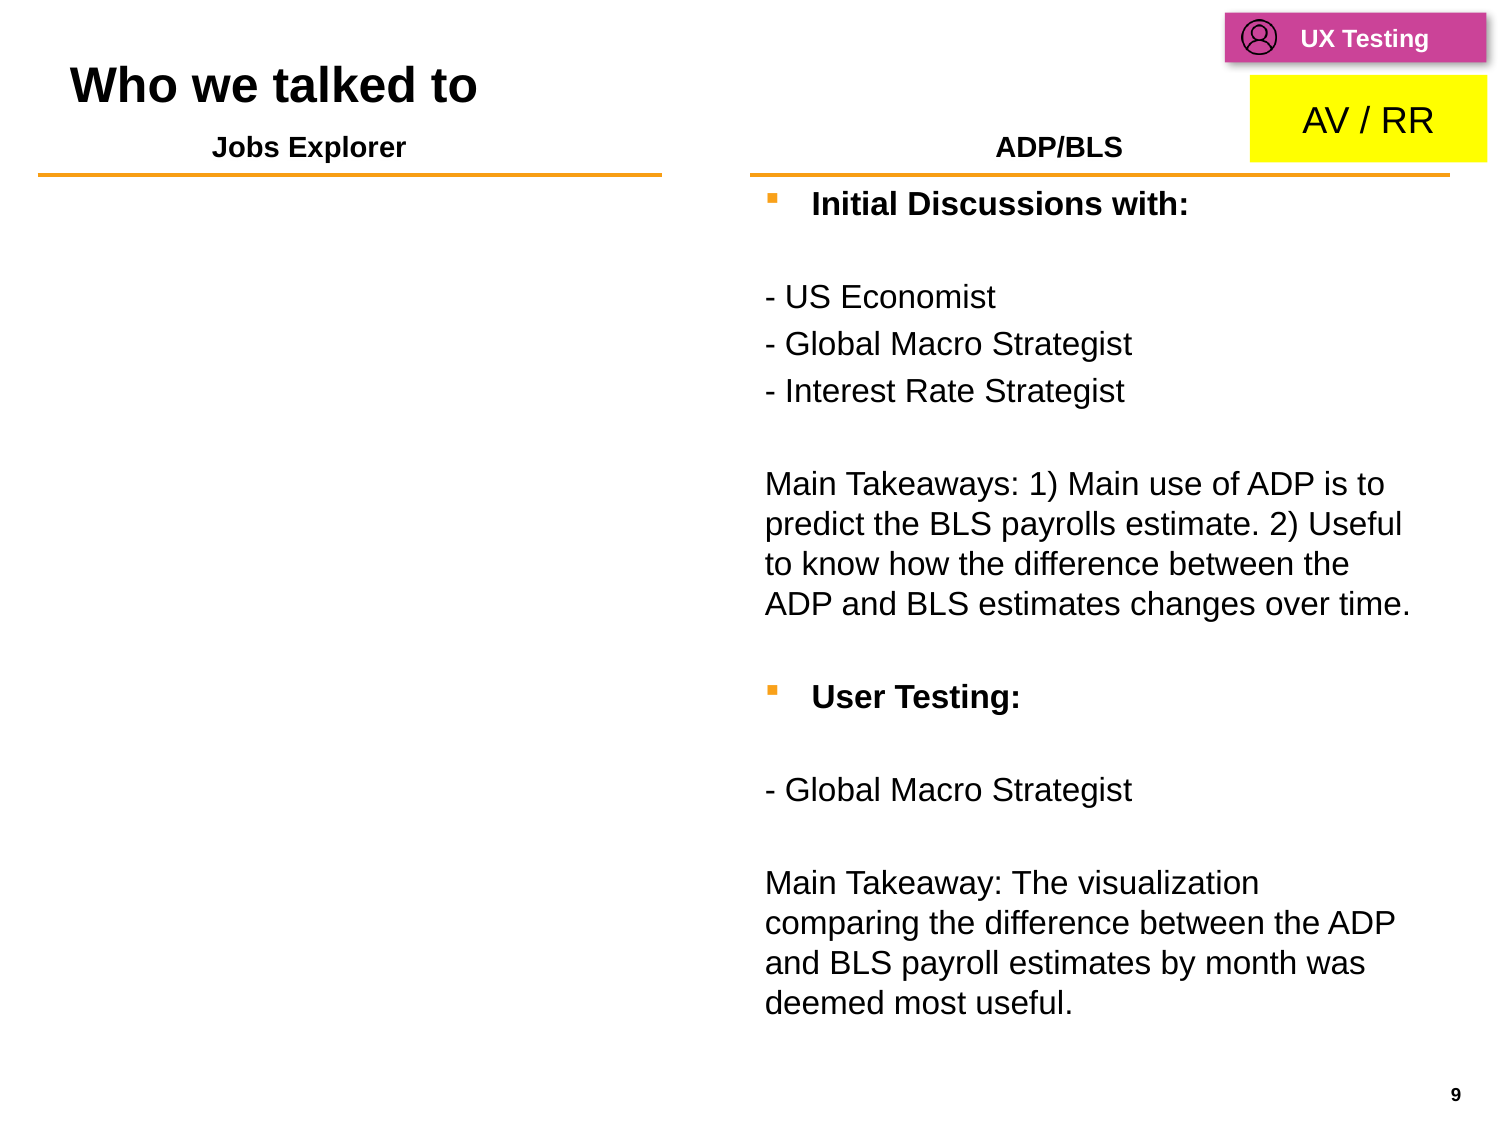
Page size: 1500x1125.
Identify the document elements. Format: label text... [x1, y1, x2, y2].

title Who we talked to [1307, 164, 1406, 170]
text_box Jobs Explorer [62, 113, 557, 174]
text_box ADP/BLS [812, 113, 1307, 174]
text_box UX Testing [1223, 10, 1488, 65]
picture [1241, 19, 1278, 56]
list Initial Discussions with: - US Economist - Global Macro Strategist - Interest Rate Strategist Main Takeaways: 1) Main use of ADP is to predict the BLS payrolls estimate. 2) Useful to know how the difference between the ADP and BLS estimates changes over time. User Testing: - Global Macro Strategist Main Takeaway: The visualization comparing the difference between the ADP and BLS payroll estimates by month was deemed most useful. [750, 183, 1437, 913]
text_box AV / RR [1248, 73, 1490, 164]
title Who we talked to [55, 45, 1248, 170]
